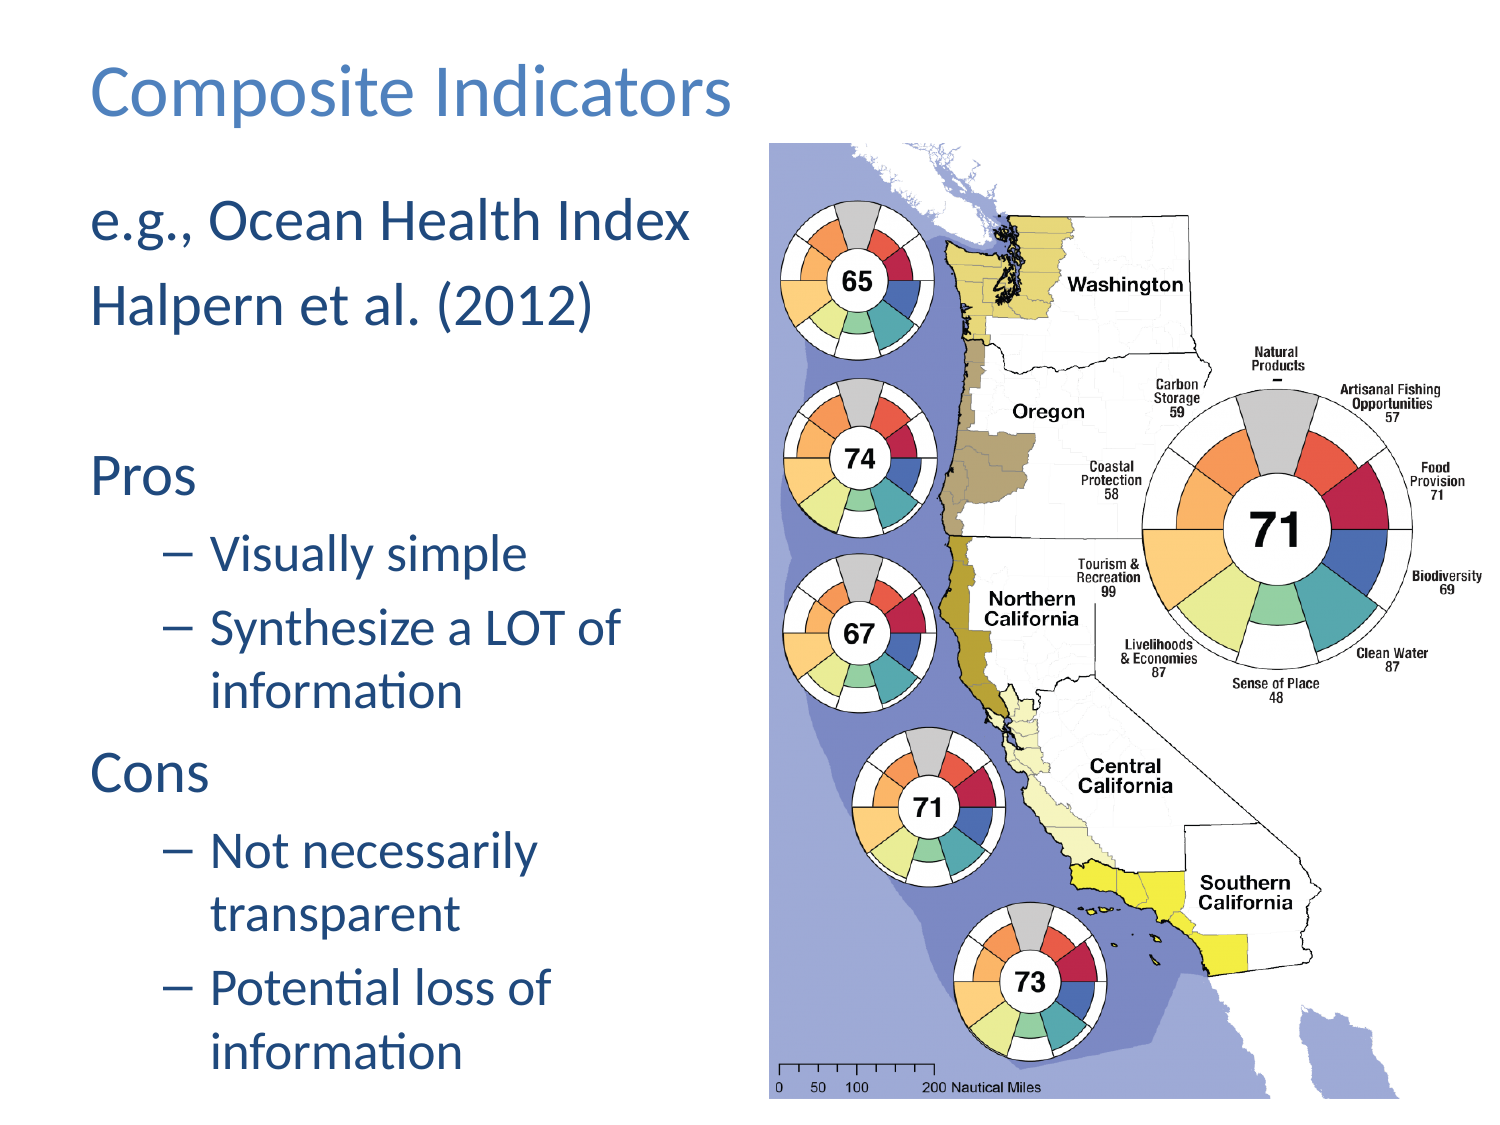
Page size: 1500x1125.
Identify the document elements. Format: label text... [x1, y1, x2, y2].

title Composite Indicators [75, 30, 1425, 144]
list e.g., Ocean Health Index Halpern et al. (2012) Pros Visually simple Synthesize a LOT of information Cons Not necessarily transparent Potential loss of information [75, 172, 763, 1090]
picture [768, 142, 1482, 1099]
